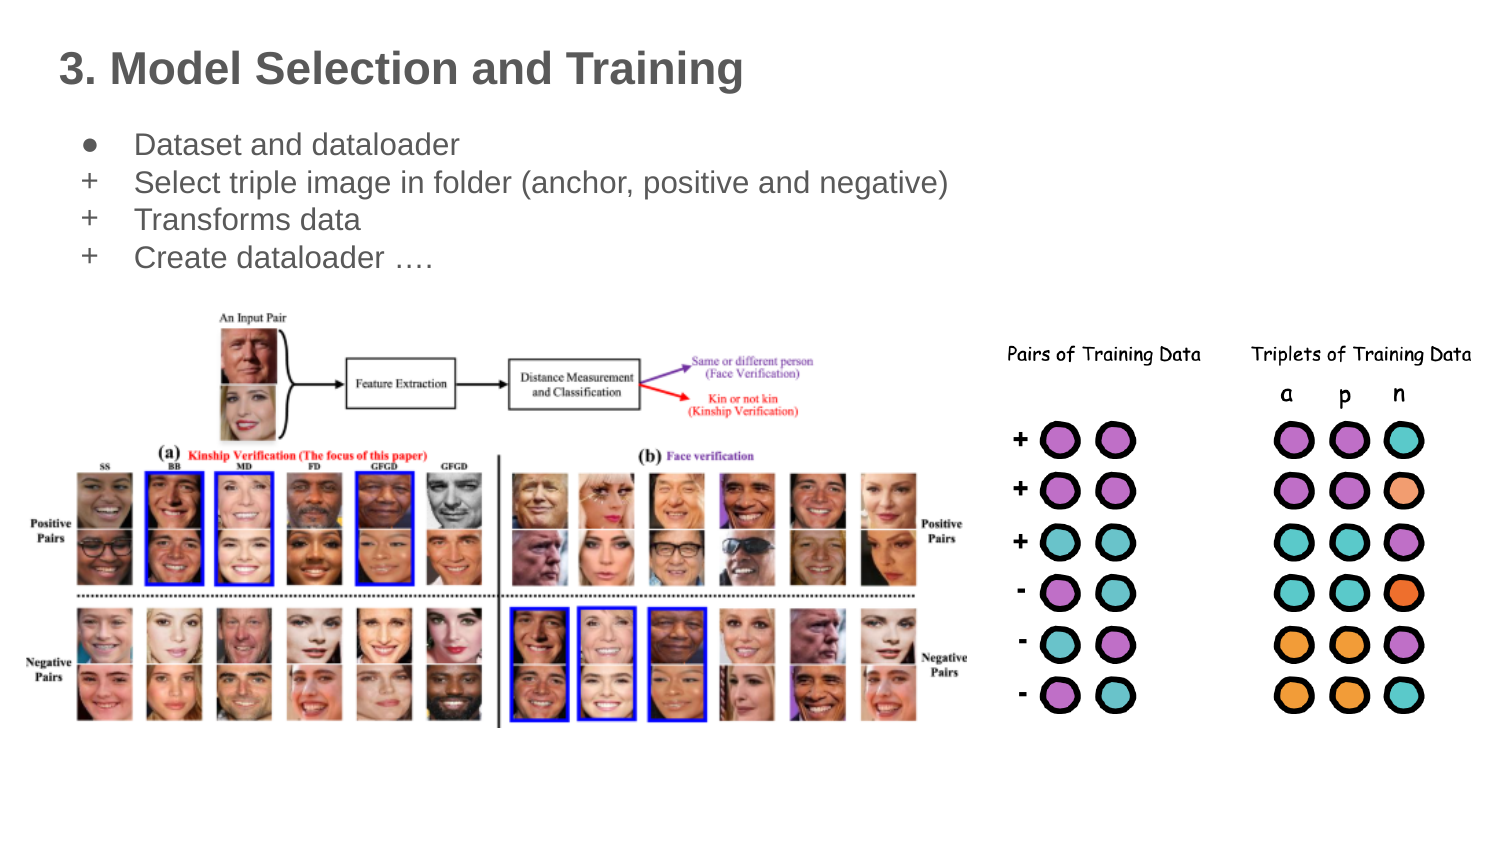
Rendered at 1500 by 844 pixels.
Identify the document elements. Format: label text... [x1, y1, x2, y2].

picture [26, 311, 967, 729]
text_box Dataset and dataloader Select triple image in folder (anchor, positive and negative) Transforms data Create dataloader …. [43, 109, 1130, 294]
picture [982, 330, 1474, 738]
title 3. Model Selection and Training [43, 15, 1442, 110]
